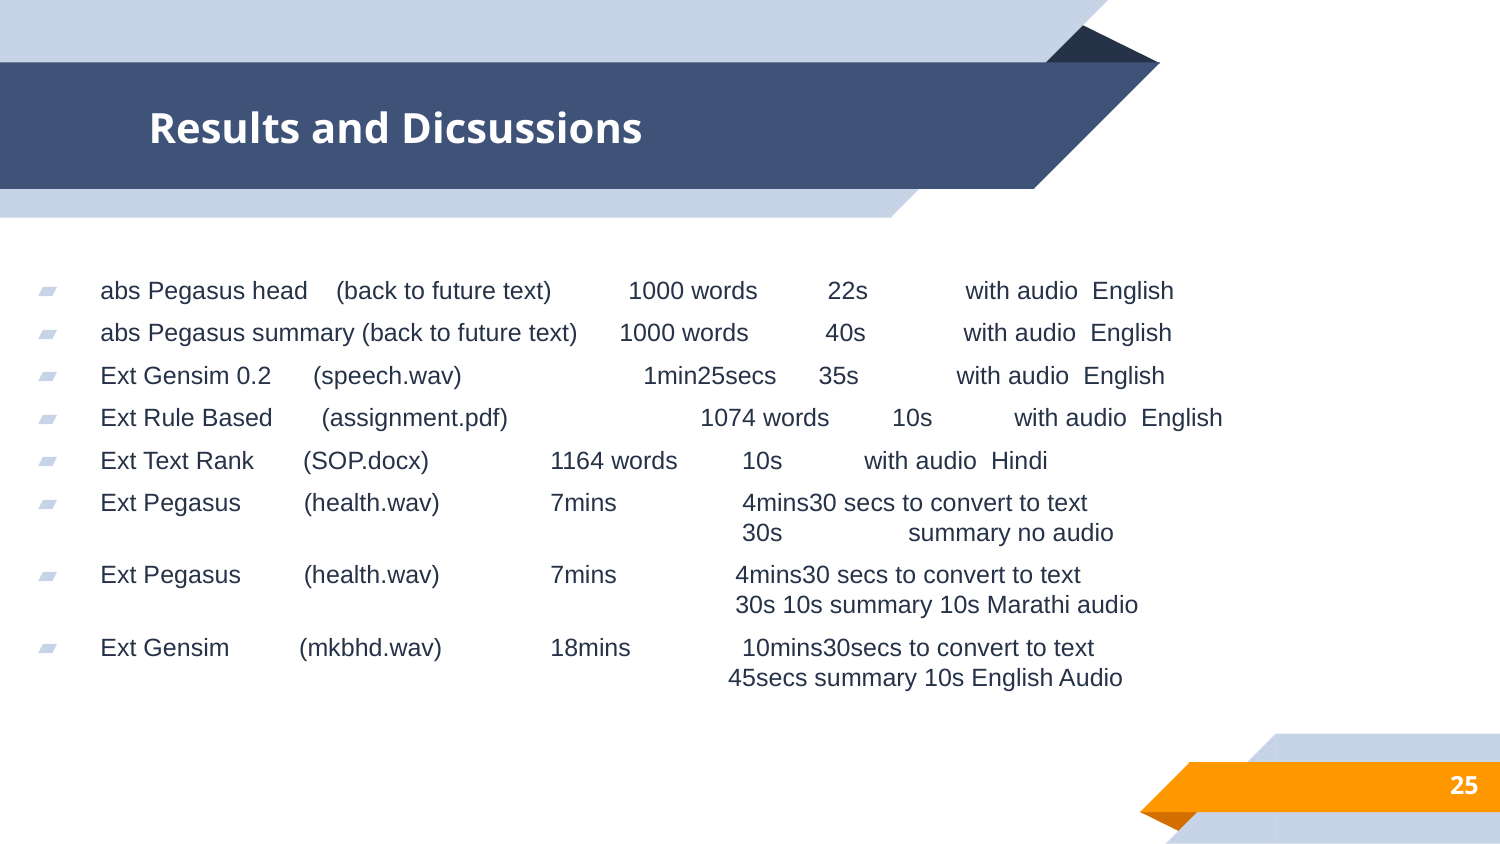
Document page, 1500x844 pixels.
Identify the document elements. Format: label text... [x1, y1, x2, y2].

title Results and Dicsussions [133, 64, 1035, 190]
slide_number 25 [1249, 760, 1494, 813]
list abs Pegasus head (back to future text) 1000 words 22s with audio English abs Pegasus summary (back to future text) 1000 words 40s with audio English Ext Gensim 0.2 (speech.wav) 1min25secs 35s with audio English Ext Rule Based (assignment.pdf) 1074 words 10s with audio English Ext Text Rank (SOP.docx) 1164 words 10s with audio Hindi Ext Pegasus (health.wav) 7mins 4mins30 secs to convert to text 30s summary no audio Ext Pegasus (health.wav) 7mins 4mins30 secs to convert to text 30s 10s summary 10s Marathi audio Ext Gensim (mkbhd.wav) 18mins 10mins30secs to convert to text 45secs summary 10s English Audio [10, 224, 1374, 741]
